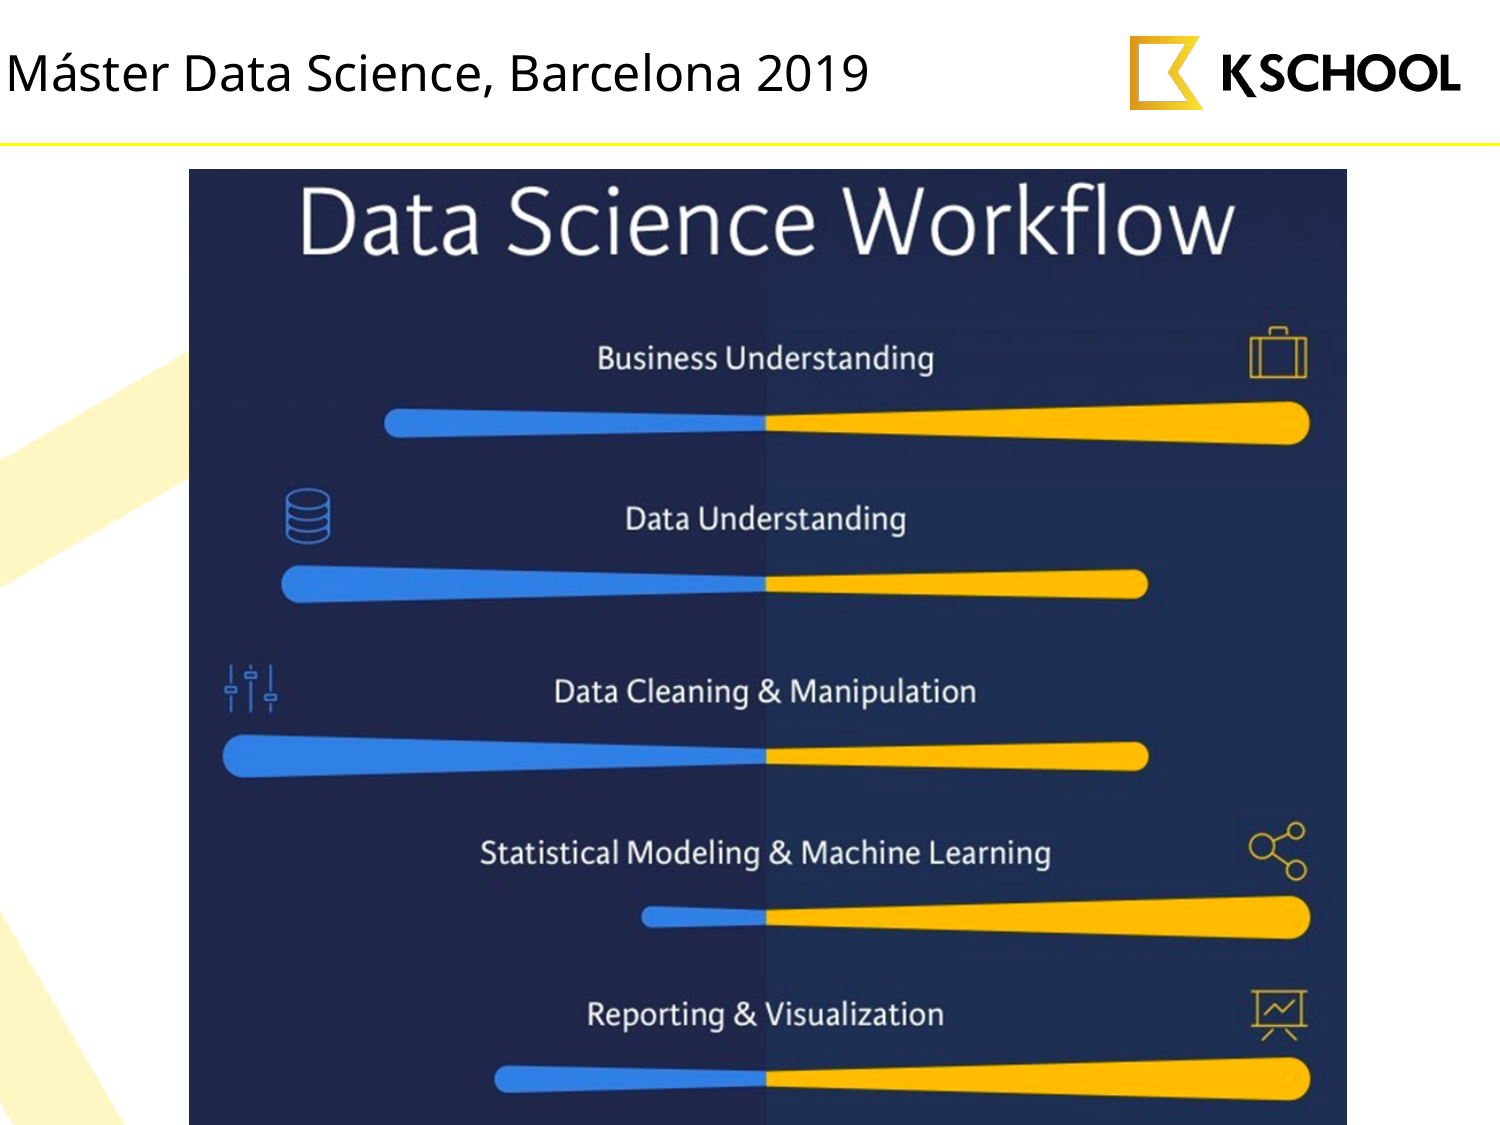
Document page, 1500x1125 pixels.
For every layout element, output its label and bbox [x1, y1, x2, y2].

picture [0, 169, 1348, 1125]
picture [1121, 23, 1473, 120]
